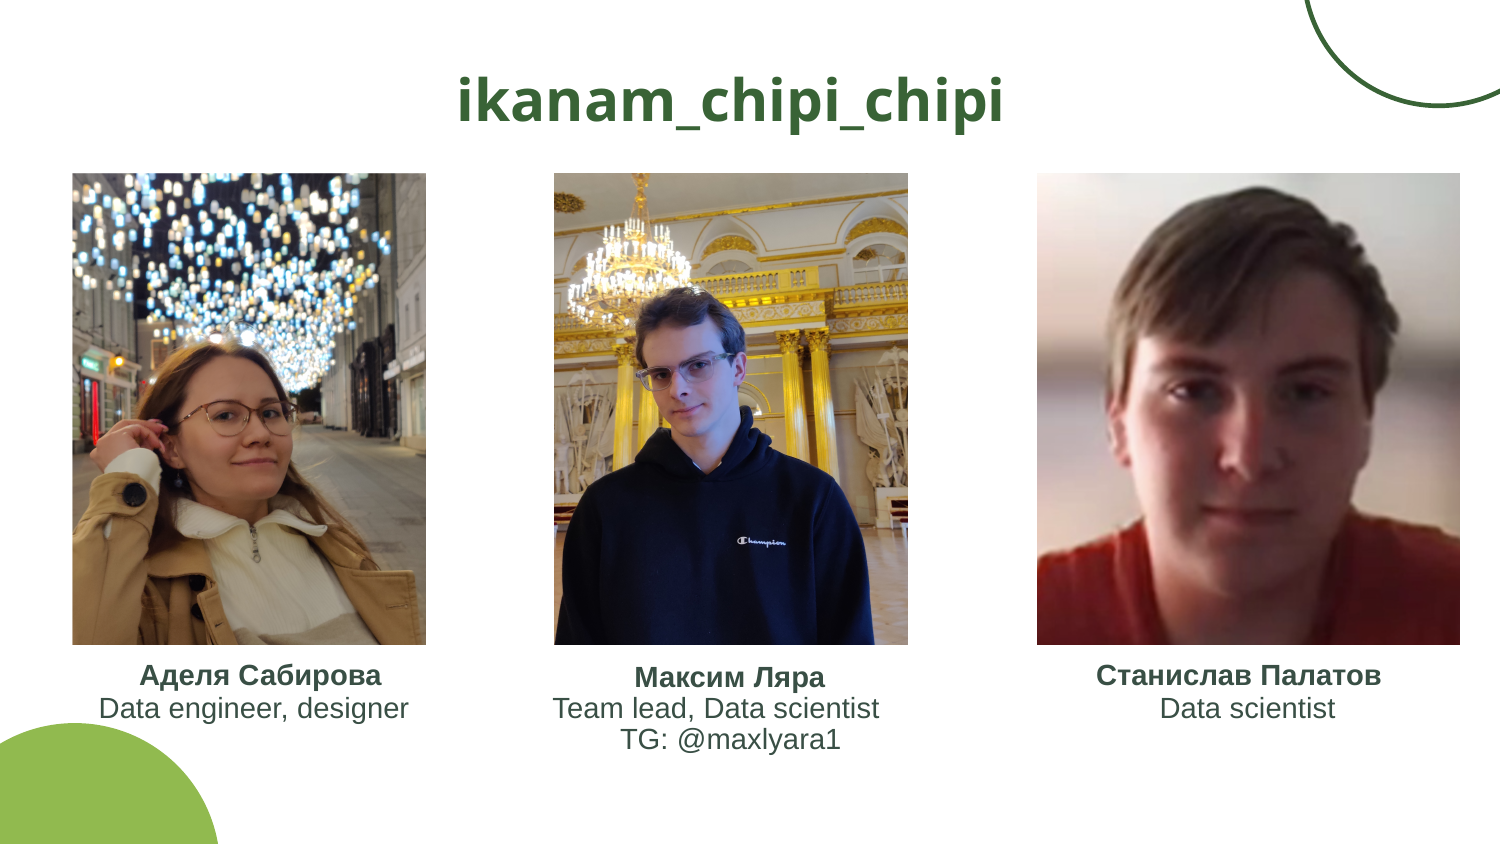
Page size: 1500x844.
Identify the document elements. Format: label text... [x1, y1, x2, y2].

text_box Аделя Сабирова [124, 649, 397, 681]
text_box TG: @maxlyara1 [605, 713, 857, 763]
text_box Data engineer, designer [83, 681, 438, 732]
text_box Data scientist [1144, 681, 1351, 732]
picture [1036, 173, 1460, 645]
picture [13, 174, 485, 644]
text_box Станислав Палатов [1081, 653, 1415, 699]
picture [554, 173, 908, 645]
title ikanam_chipi_chipi [396, 48, 1066, 143]
text_box Максим Ляра [619, 653, 843, 681]
text_box Team lead, Data scientist [537, 681, 925, 732]
